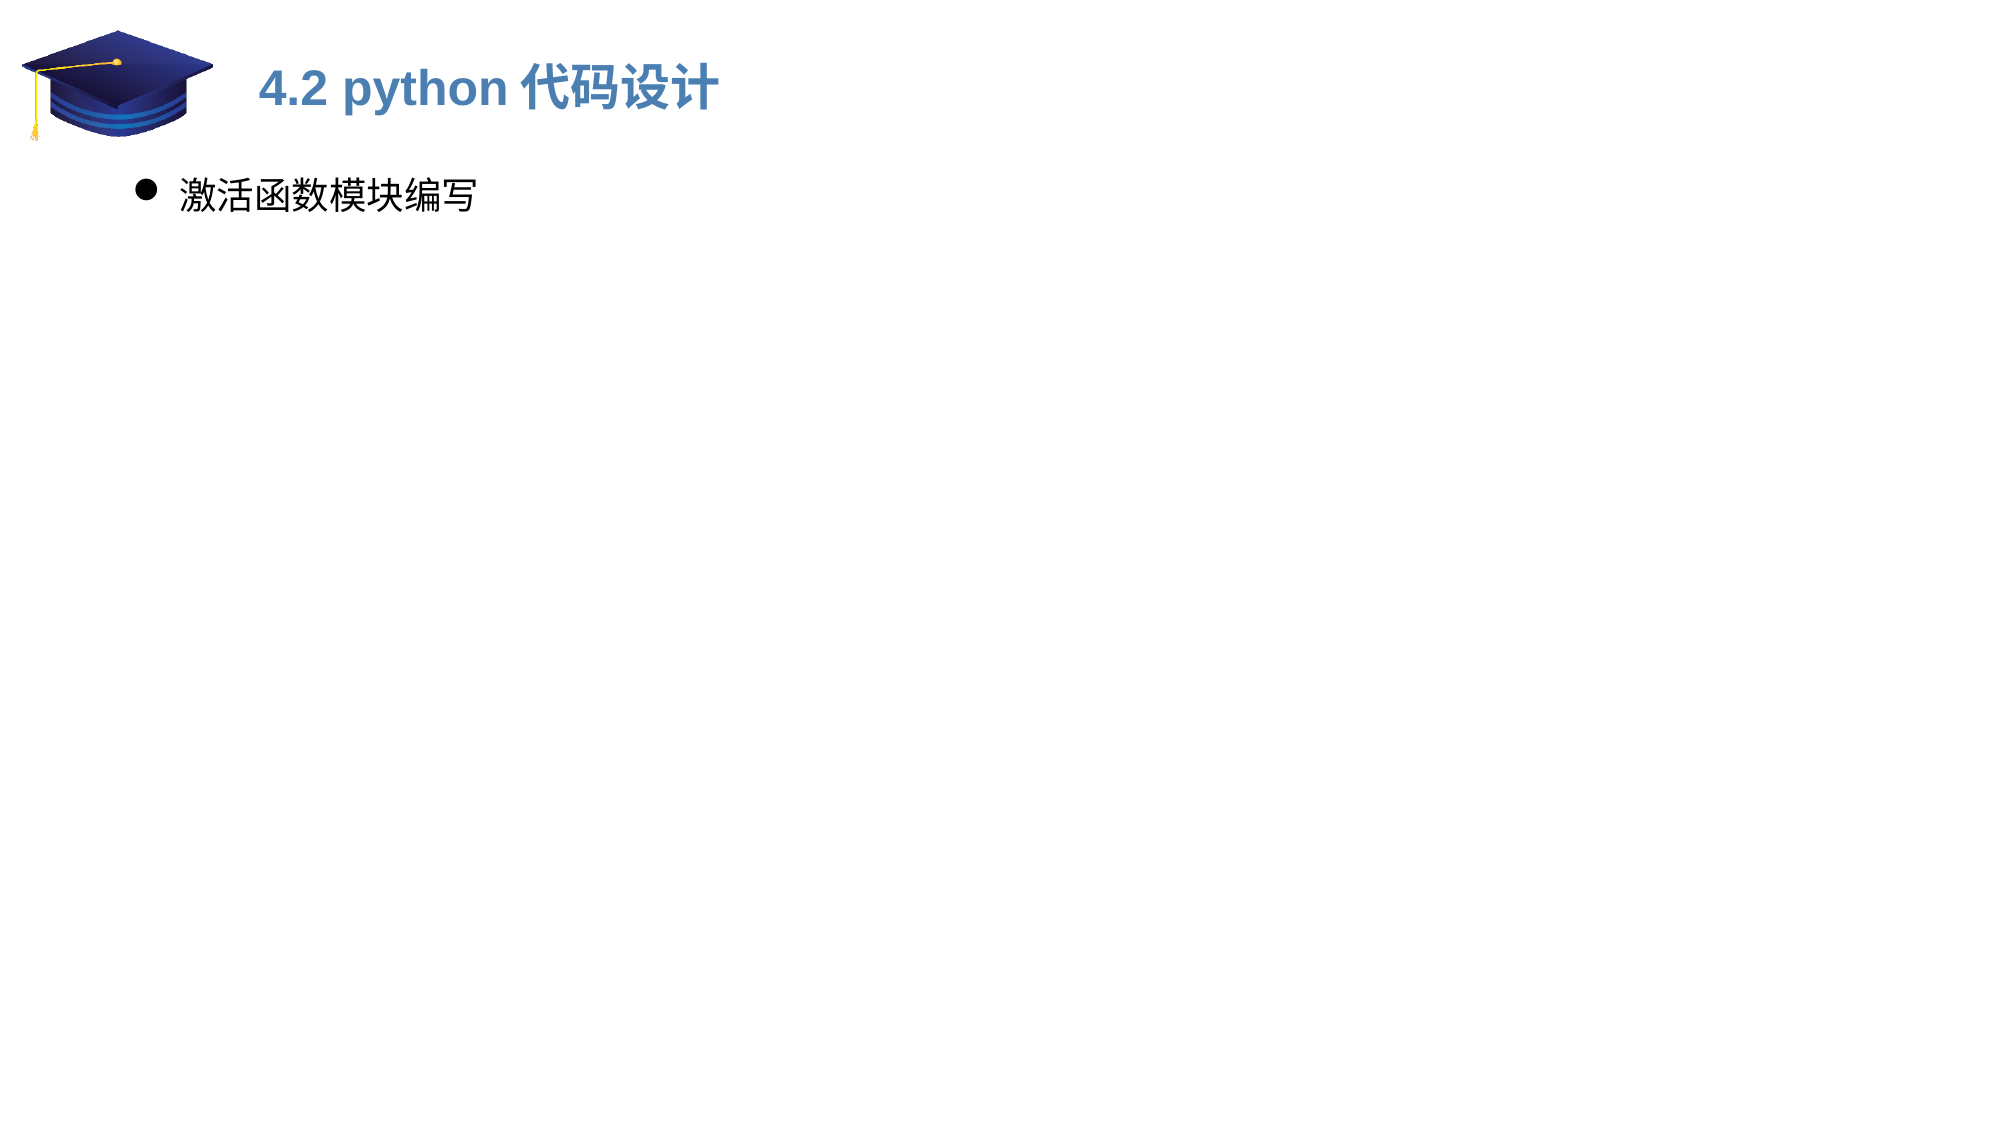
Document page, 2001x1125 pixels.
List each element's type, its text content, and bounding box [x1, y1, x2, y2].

text_box 4.2 python代码设计 [243, 47, 775, 123]
picture [22, 30, 213, 141]
text_box 激活函数模块编写 [117, 164, 622, 225]
